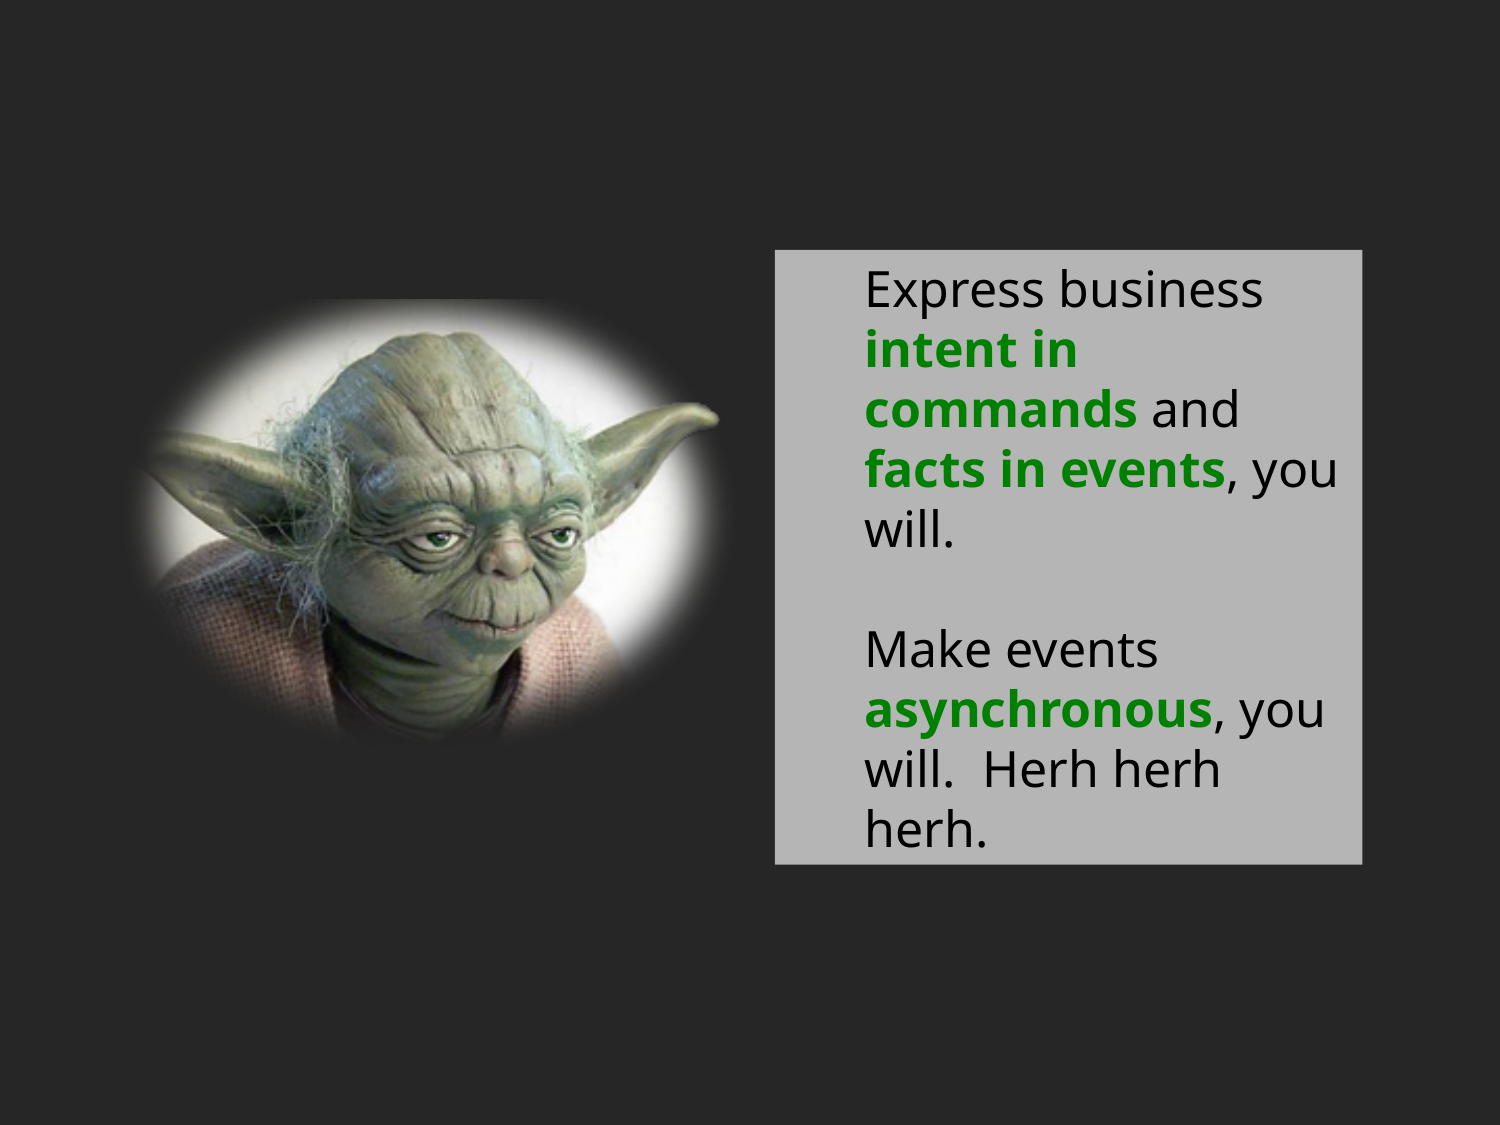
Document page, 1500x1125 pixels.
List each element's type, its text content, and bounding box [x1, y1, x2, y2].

text_box Express business intent in commands and facts in events, you will. Make events asynchronous, you will. Herh herh herh. [774, 249, 1363, 865]
picture [112, 299, 738, 747]
